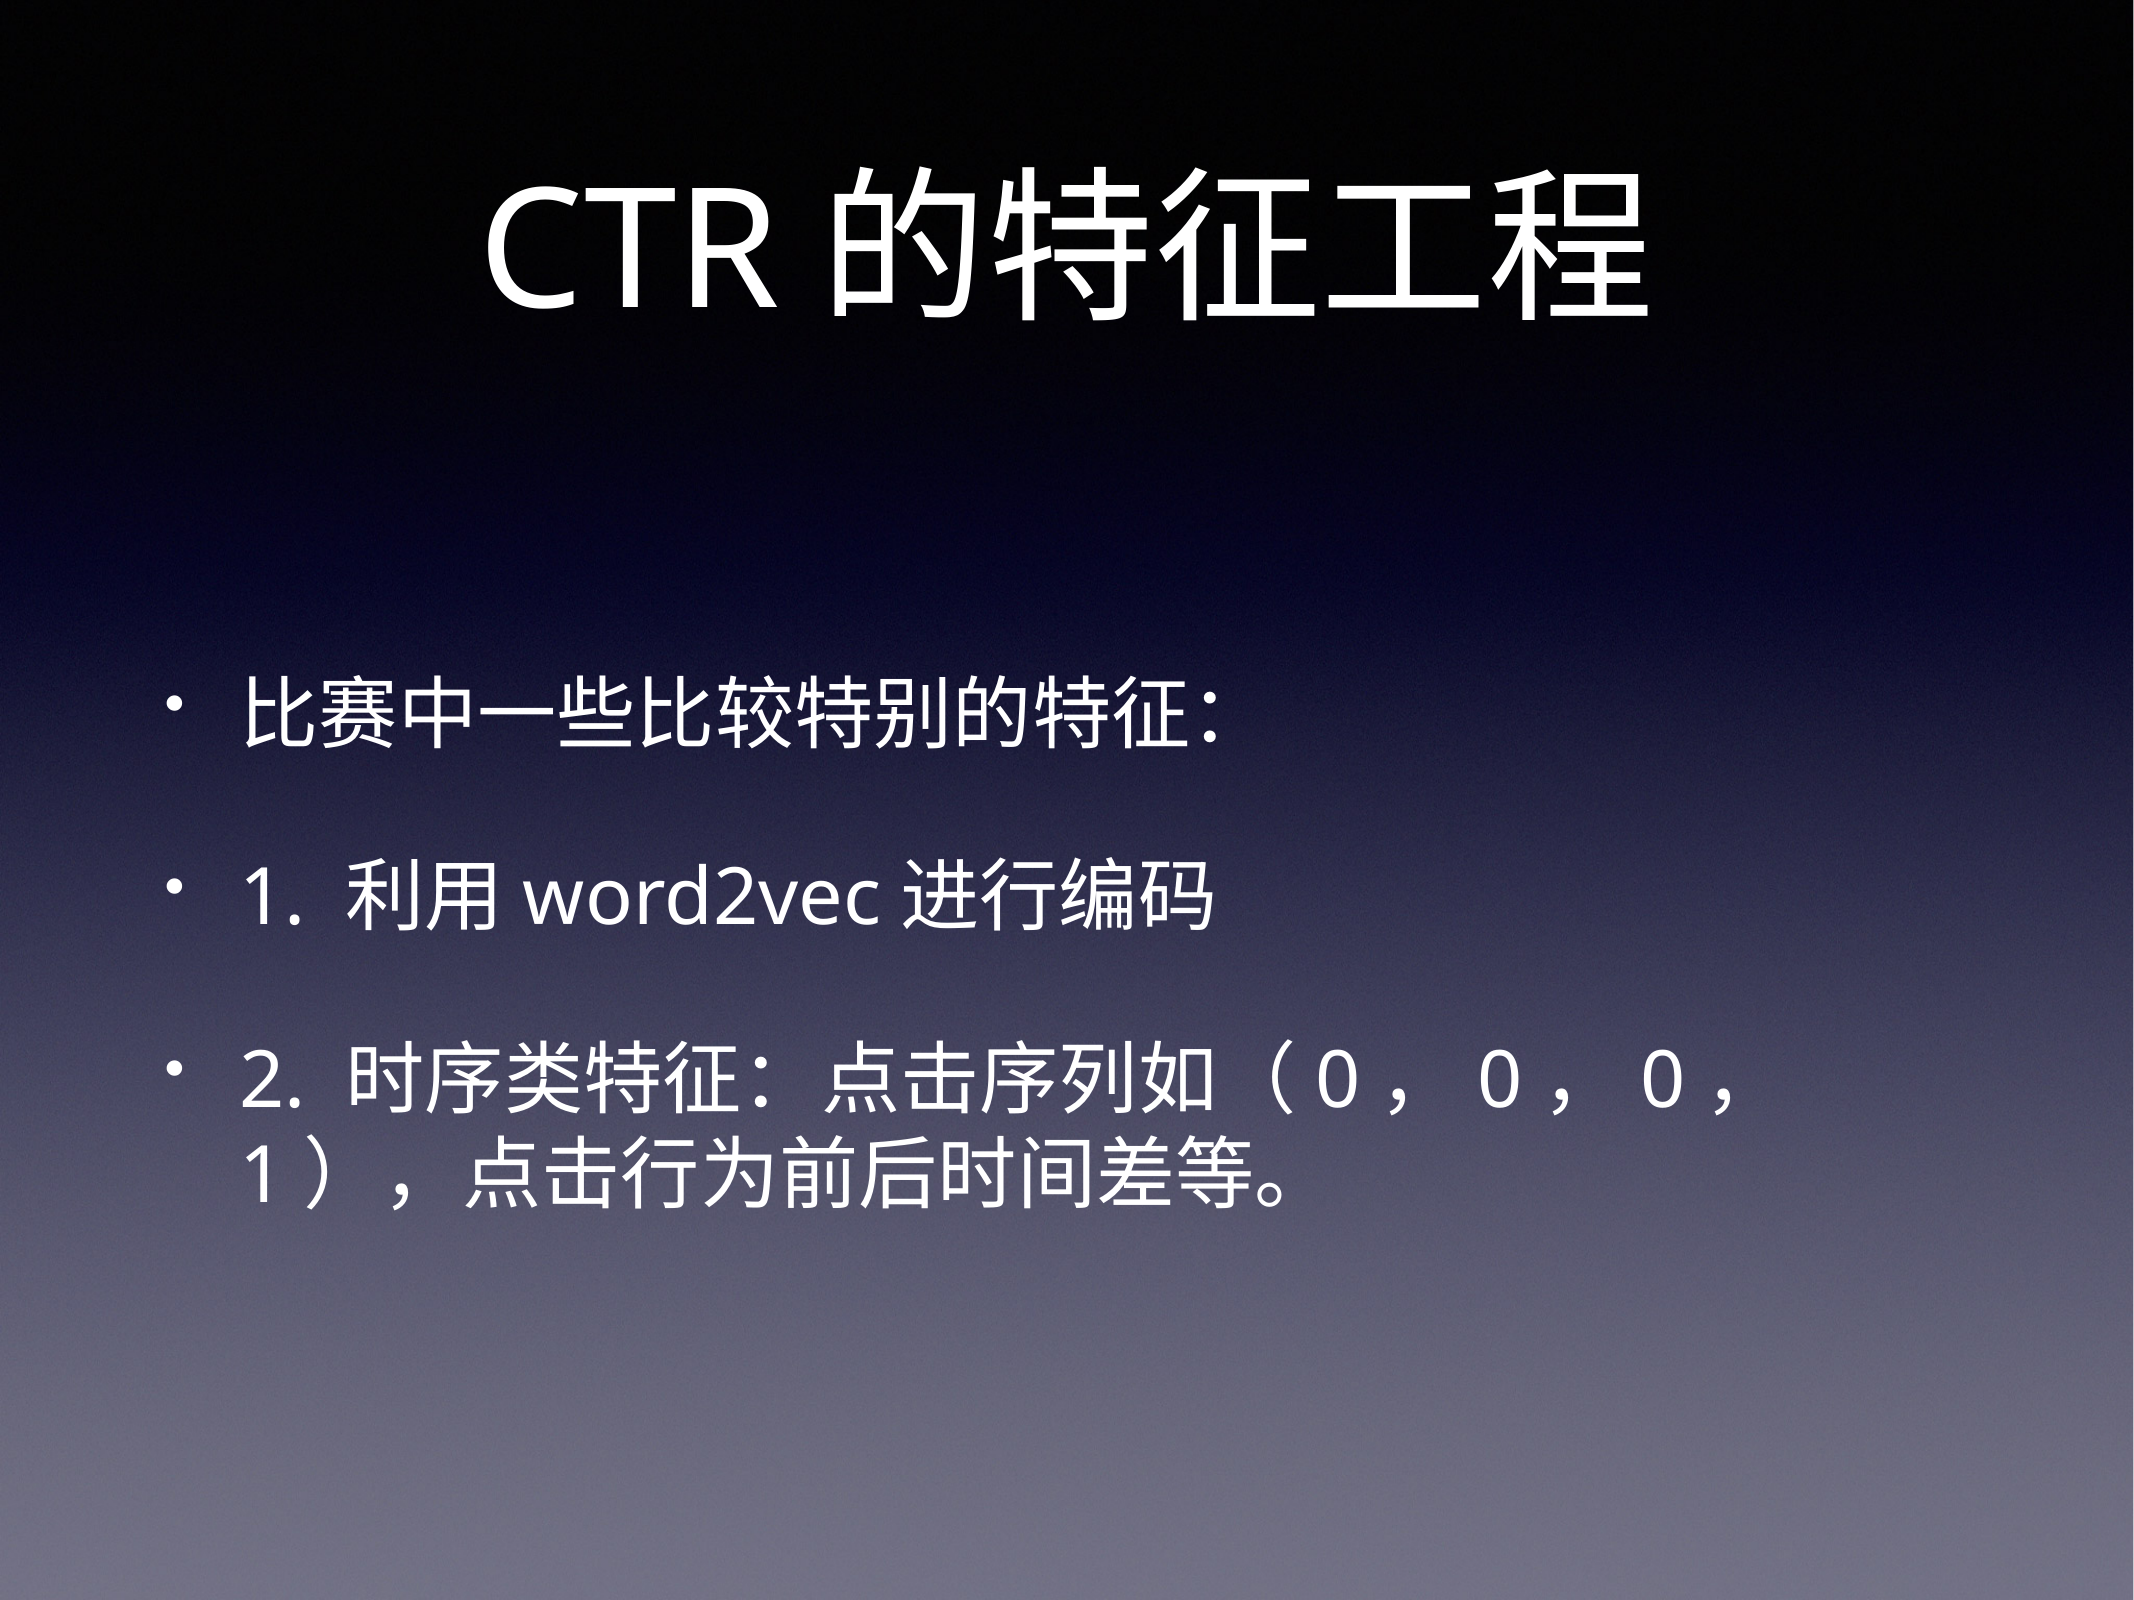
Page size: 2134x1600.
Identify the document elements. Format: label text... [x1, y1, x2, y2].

title CTR的特征工程 [155, 66, 1978, 416]
picture [0, 0, 2134, 1600]
list 比赛中一些比较特别的特征： 1. 利用word2vec进行编码 2. 时序类特征：点击序列如（0，0，0，1），点击行为前后时间差等。 [155, 424, 1978, 1457]
